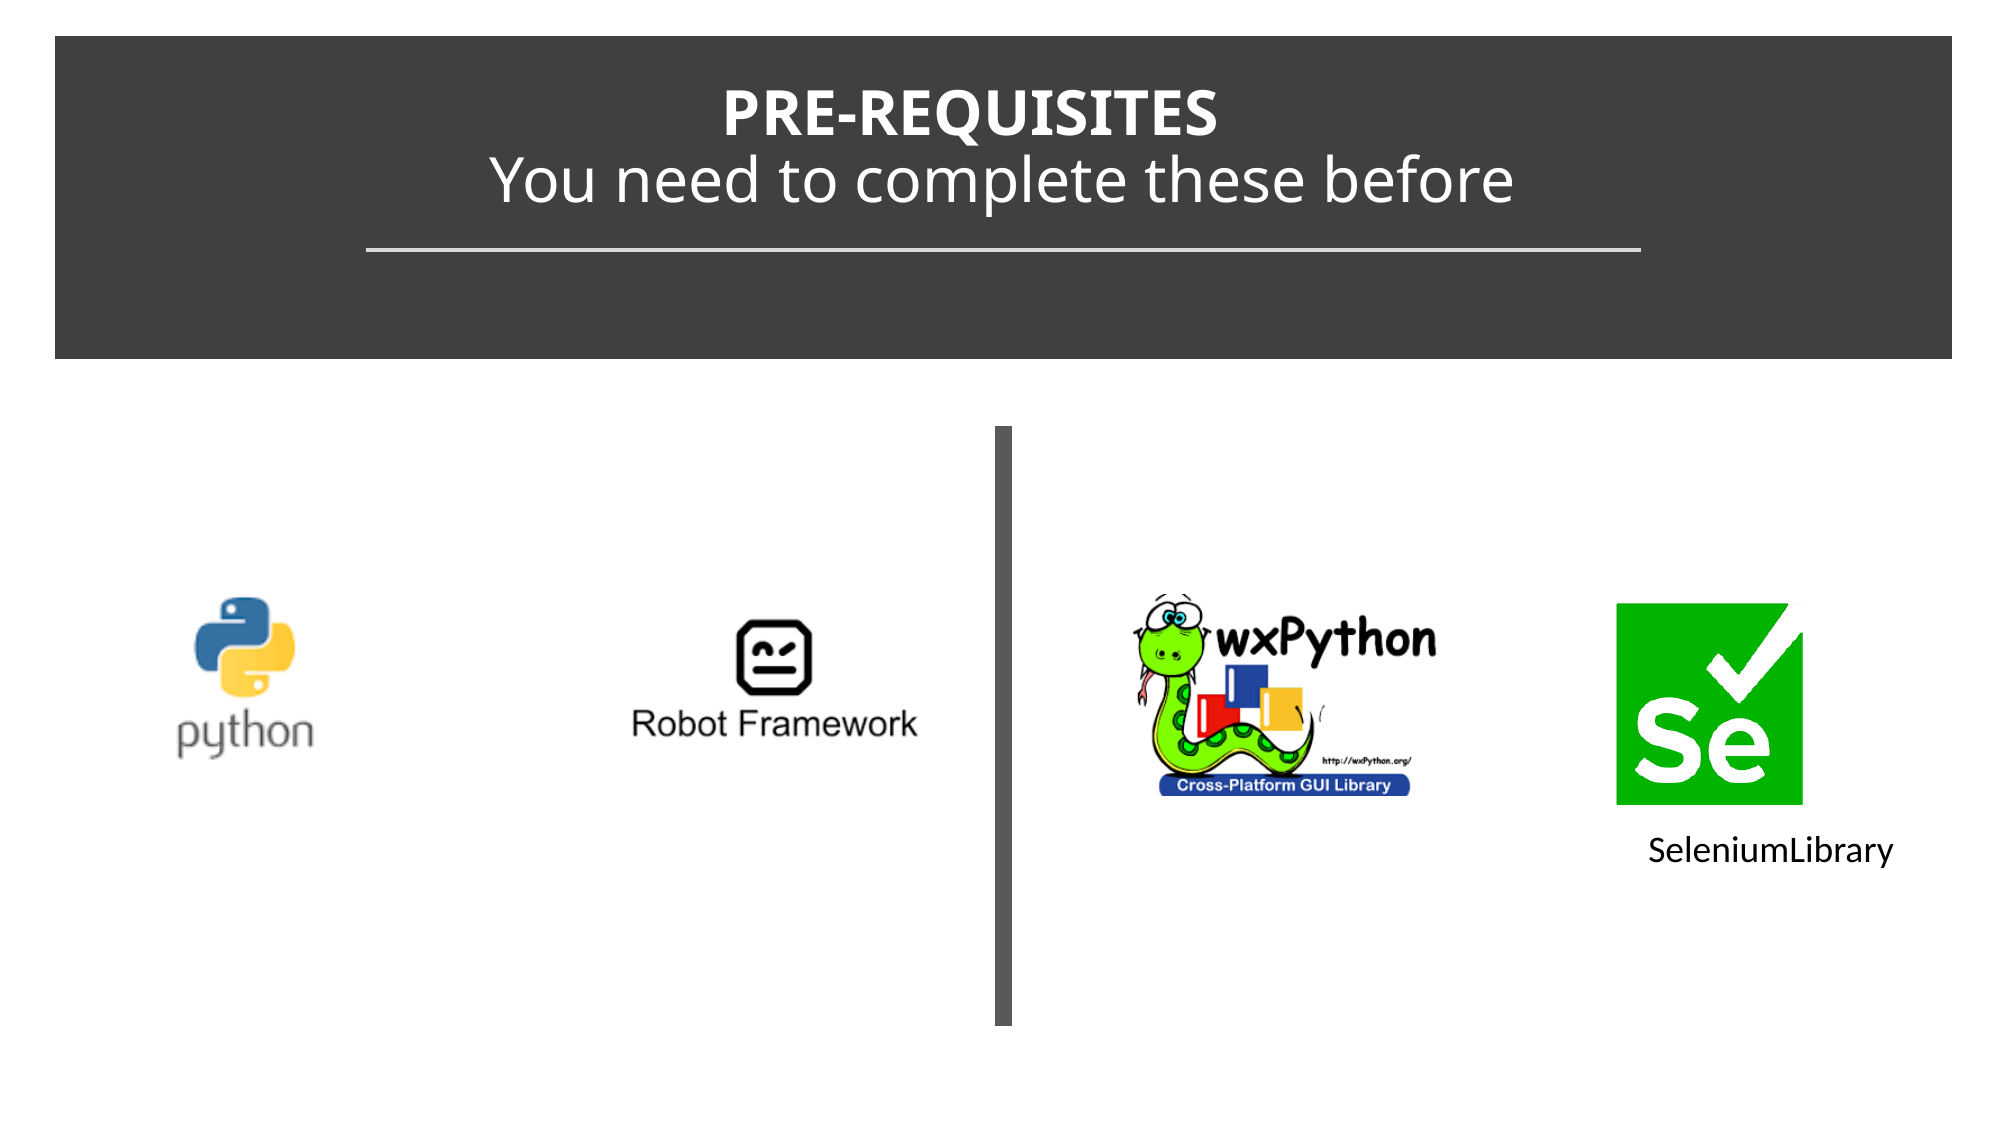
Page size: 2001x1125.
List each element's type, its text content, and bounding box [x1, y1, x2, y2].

title PRE-REQUISITES You need to complete these before [89, 71, 1917, 224]
text_box [64, 45, 1942, 350]
text_box SeleniumLibrary [1633, 817, 2000, 878]
picture [1128, 594, 1448, 796]
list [23, 540, 469, 818]
picture [594, 603, 972, 771]
picture [1616, 603, 1803, 805]
